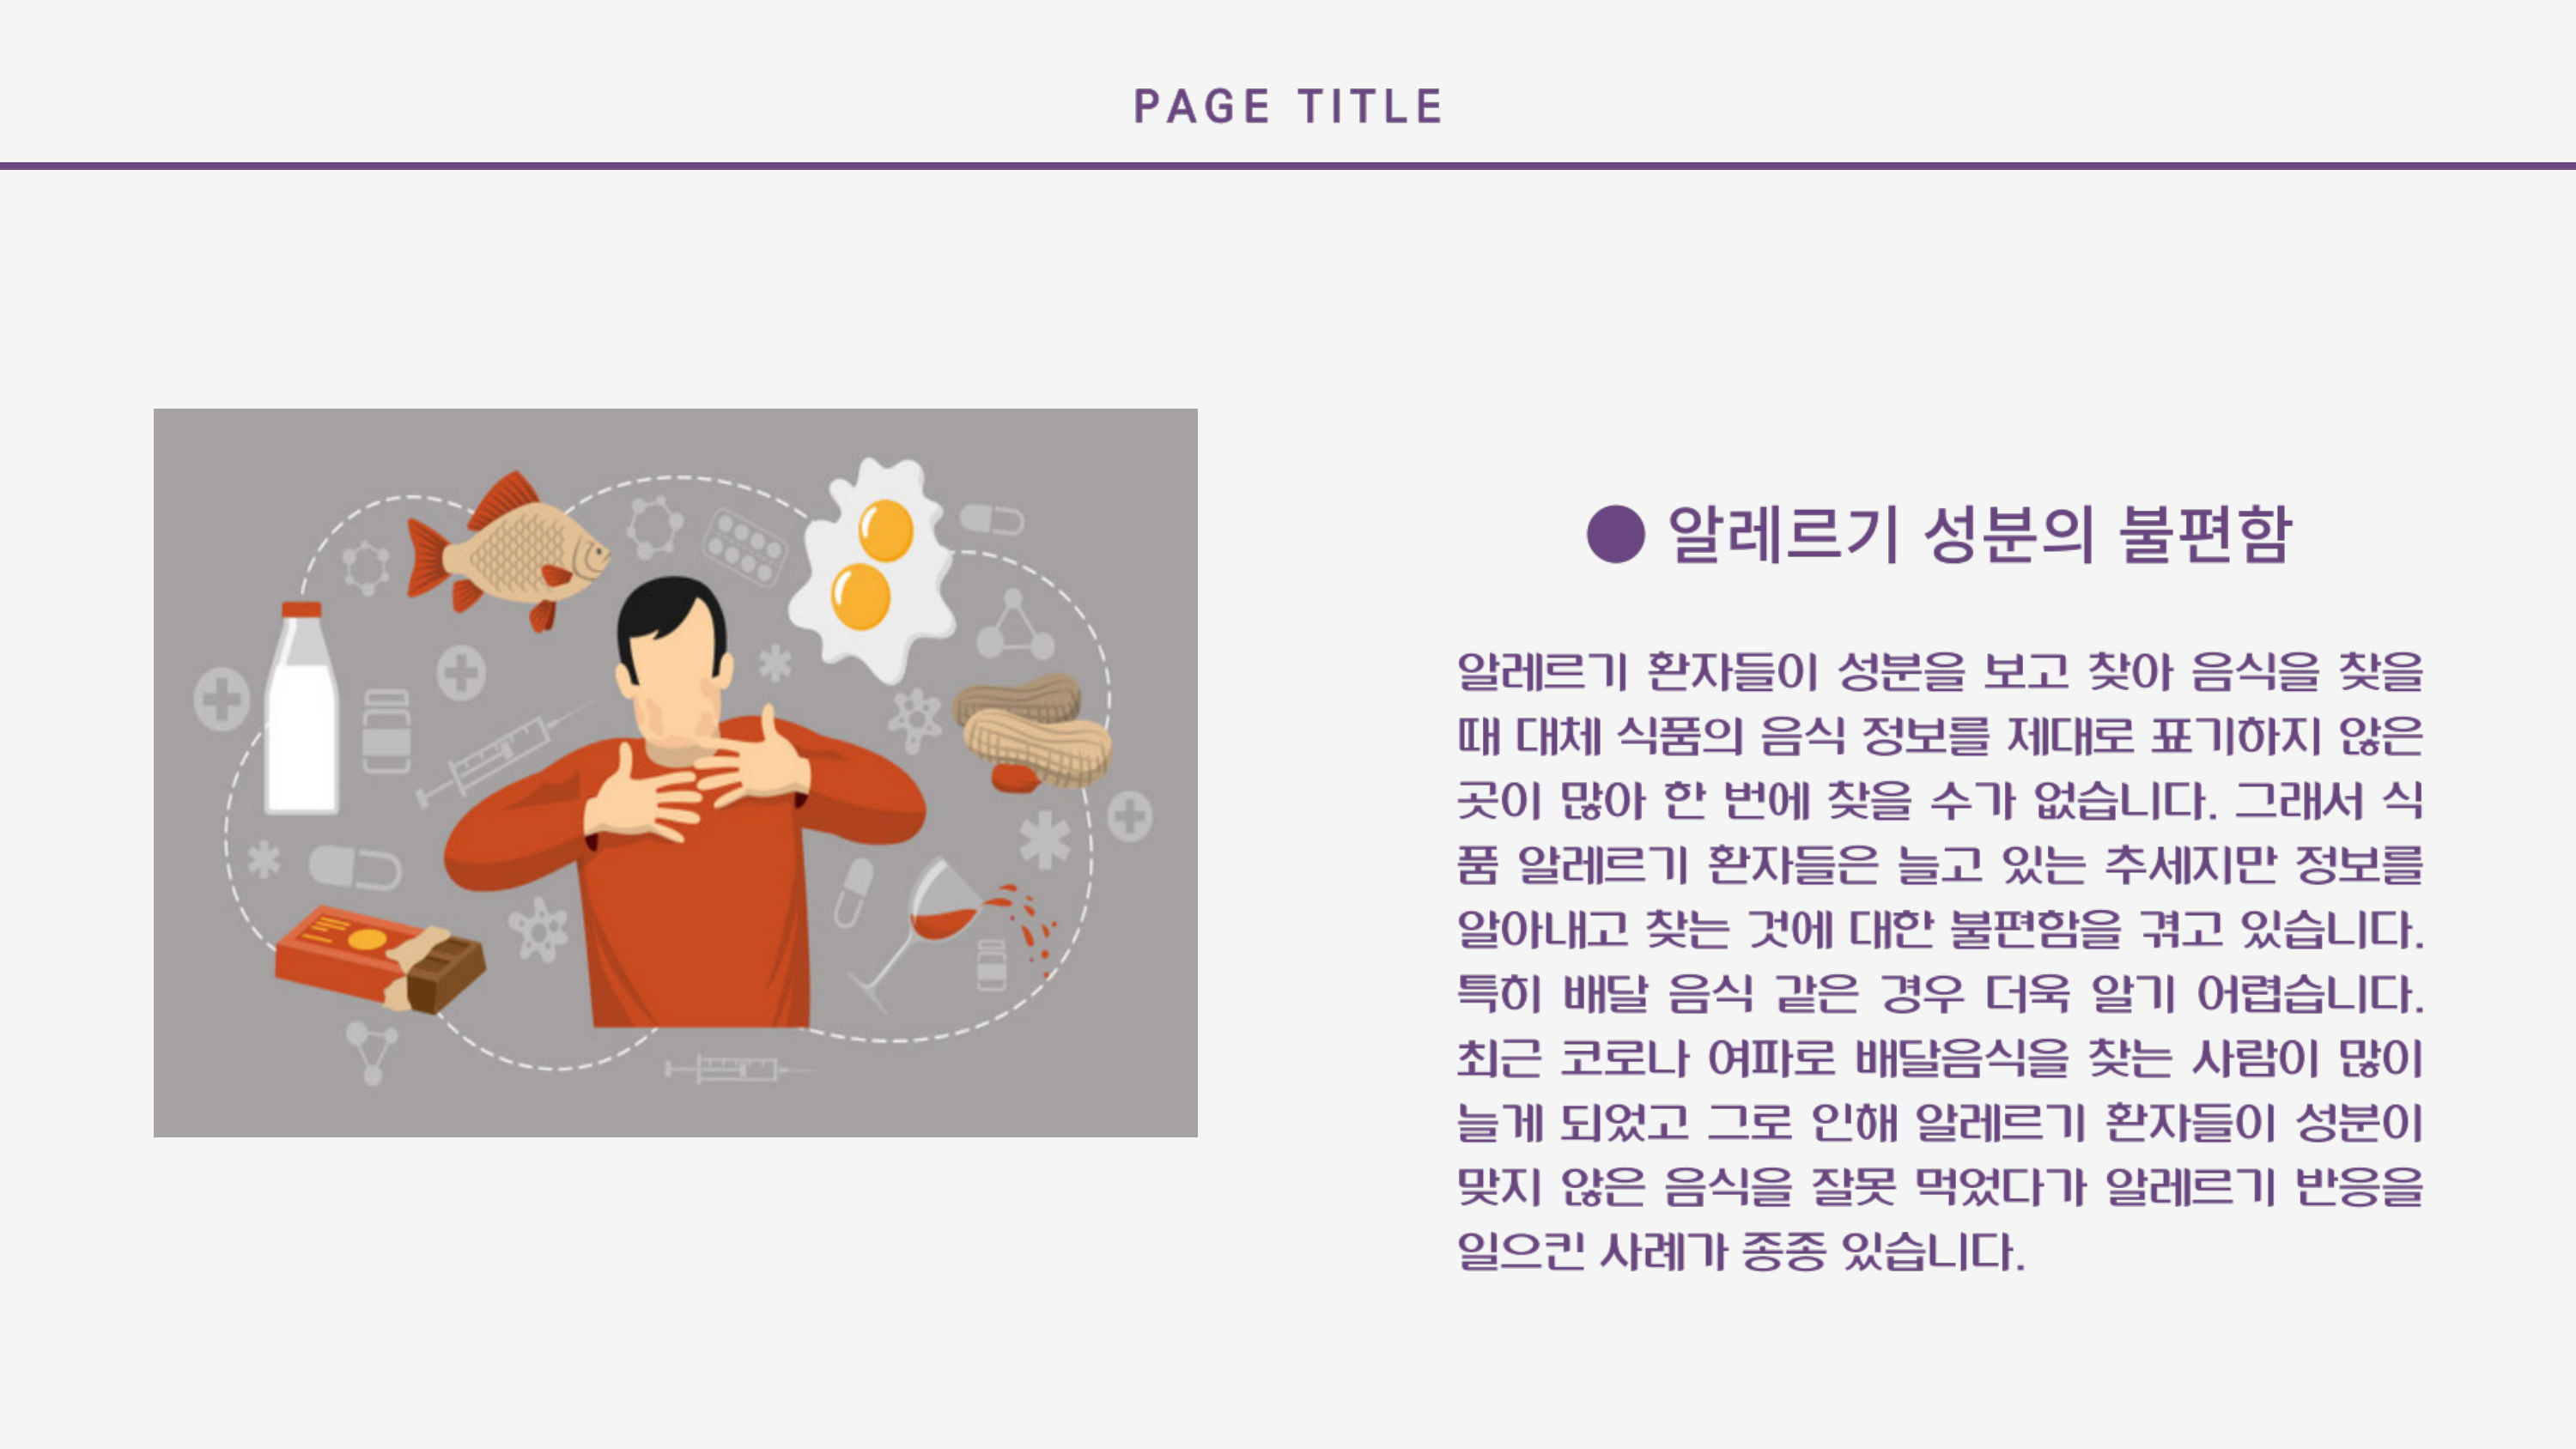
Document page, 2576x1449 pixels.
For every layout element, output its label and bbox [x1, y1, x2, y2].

picture [1449, 626, 2452, 1305]
text_box [0, 162, 2576, 170]
picture [884, 71, 1461, 143]
picture [1575, 476, 2324, 596]
text_box [154, 409, 1198, 1138]
